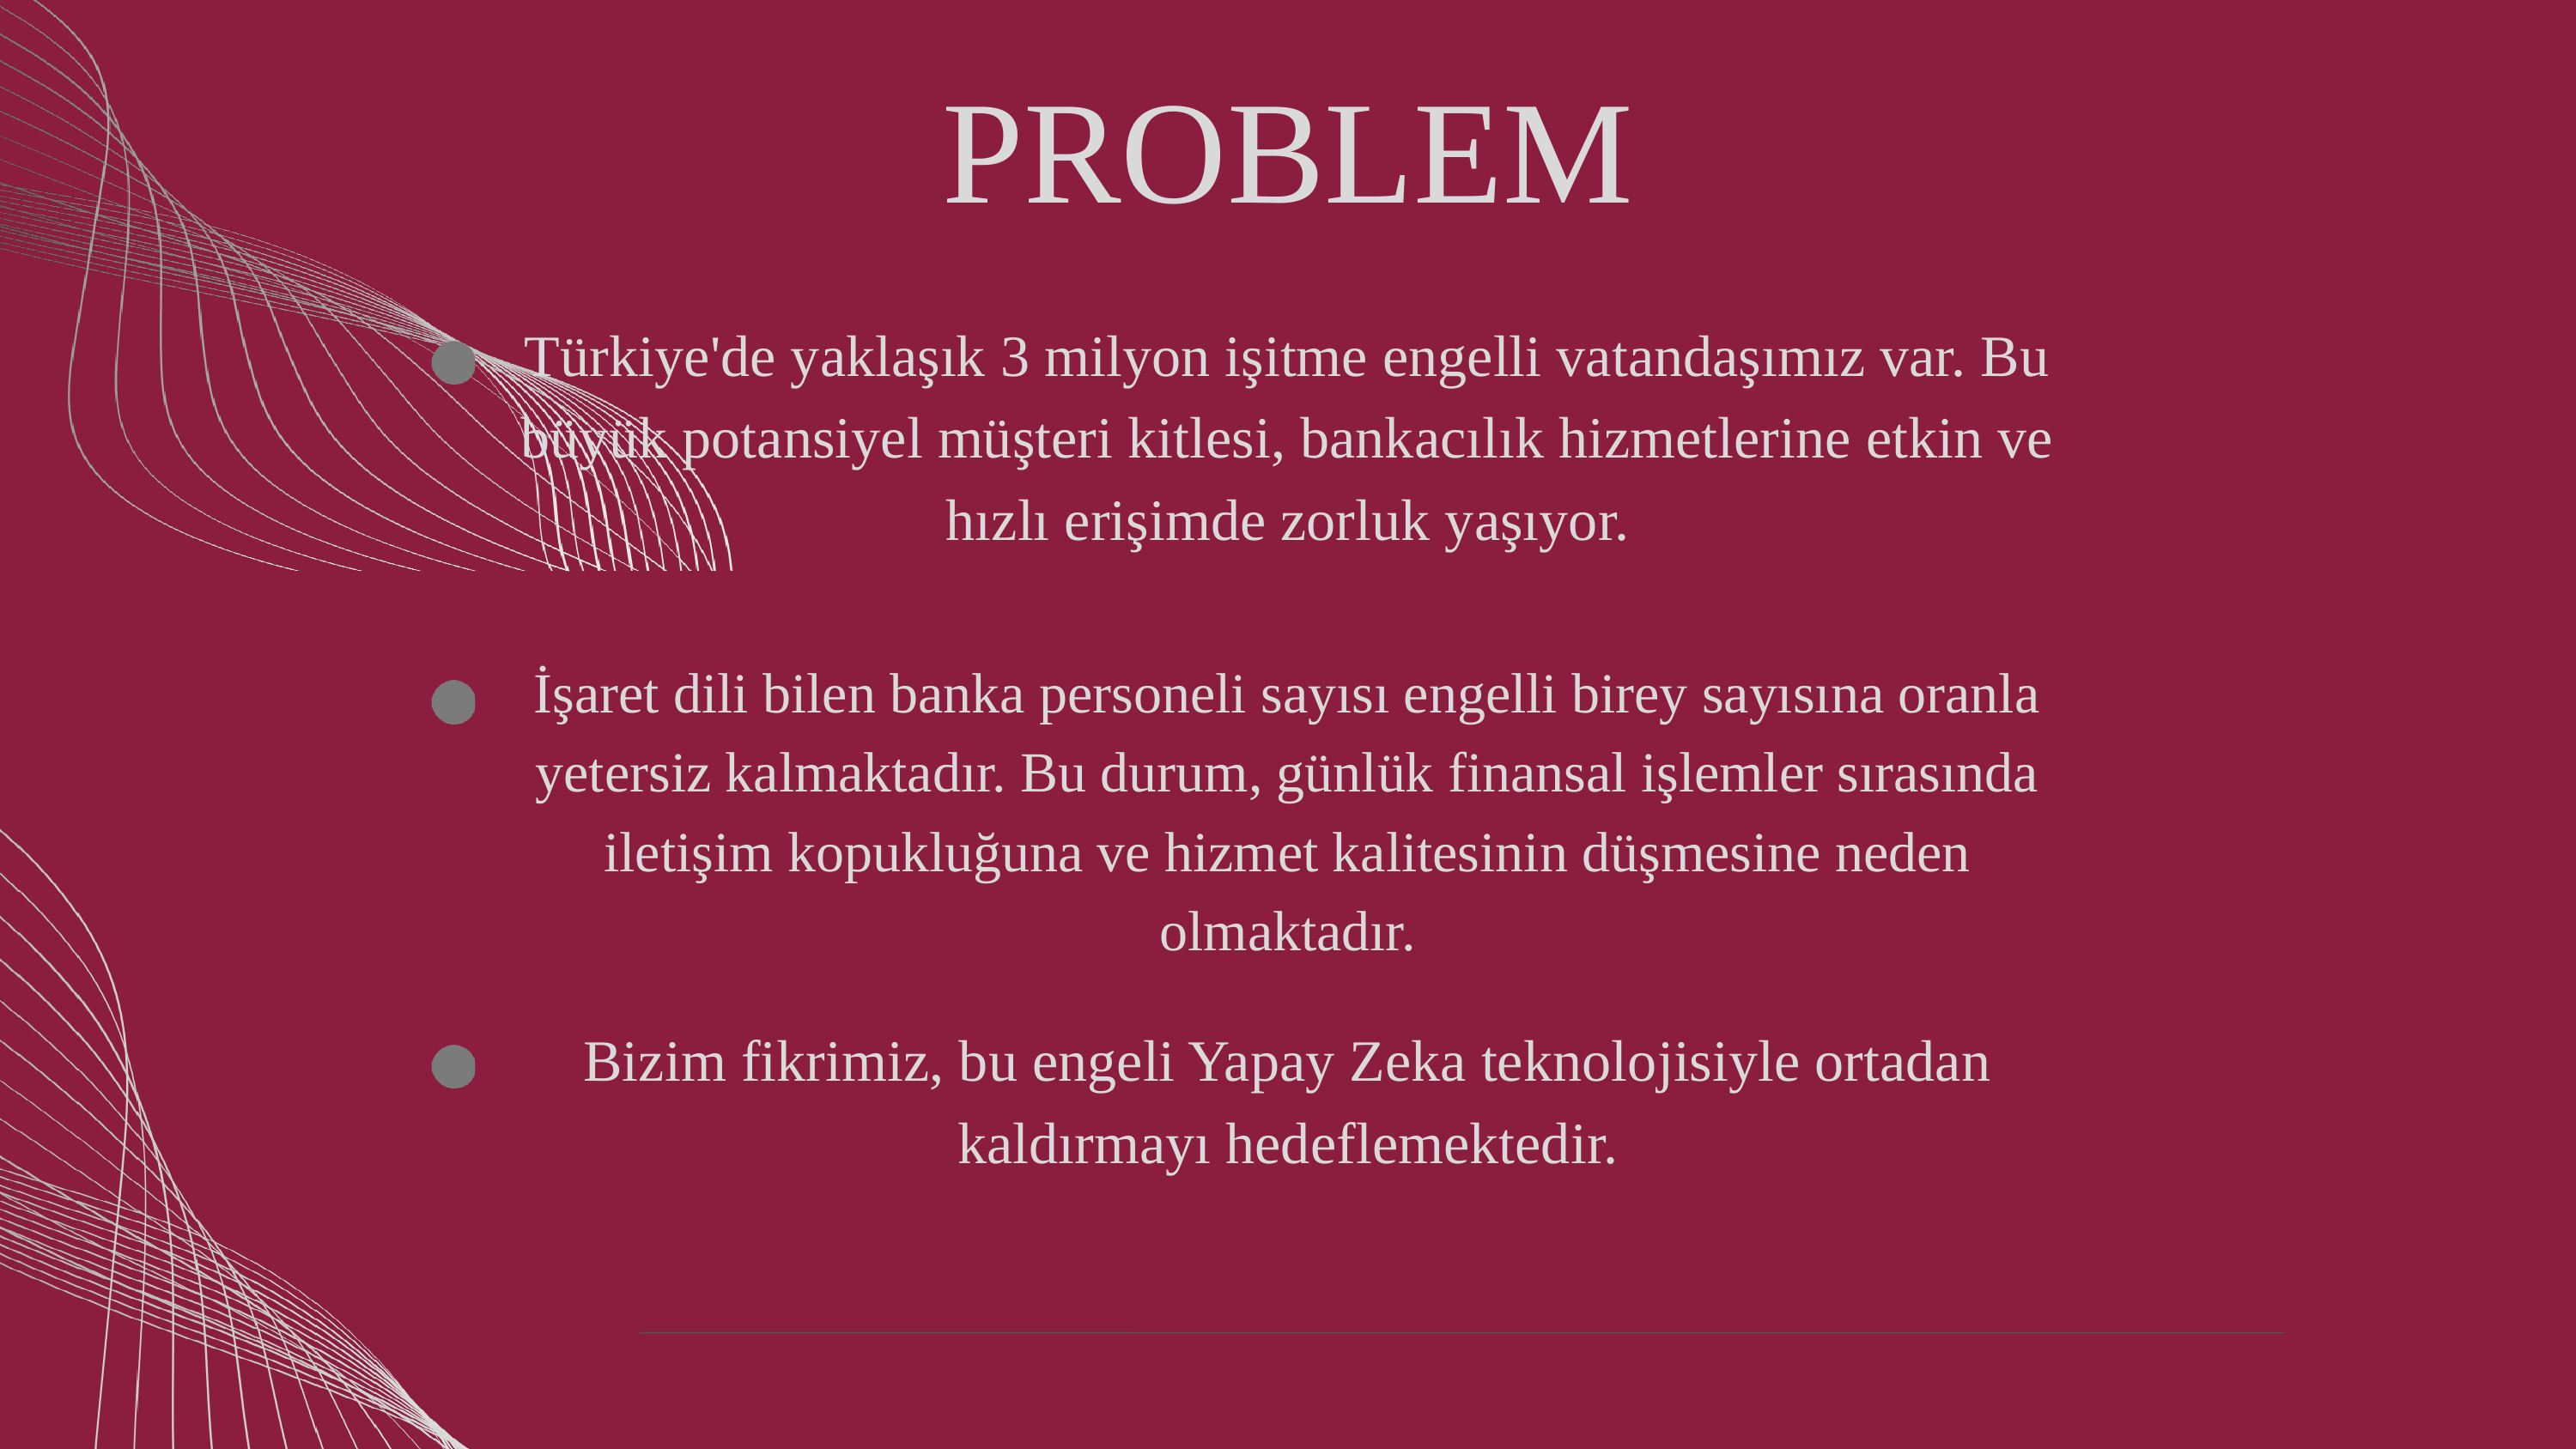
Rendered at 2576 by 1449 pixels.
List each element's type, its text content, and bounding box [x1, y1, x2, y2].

text_box [431, 1045, 476, 1088]
text_box PROBLEM [639, 27, 1936, 233]
text_box İşaret dili bilen banka personeli sayısı engelli birey sayısına oranla yetersiz kalmaktadır. Bu durum, günlük finansal işlemler sırasında iletişim kopukluğuna ve hizmet kalitesinin düşmesine neden olmaktadır. [484, 645, 2091, 962]
text_box [431, 680, 476, 724]
text_box [0, 729, 636, 1449]
text_box [0, 0, 733, 572]
text_box Türkiye'de yaklaşık 3 milyon işitme engelli vatandaşımız var. Bu büyük potansiyel müşteri kitlesi, bankacılık hizmetlerine etkin ve hızlı erişimde zorluk yaşıyor. [484, 306, 2091, 552]
text_box [431, 341, 476, 385]
text_box Bizim fikrimiz, bu engeli Yapay Zeka teknolojisiyle ortadan kaldırmayı hedeflemektedir. [484, 1010, 2091, 1175]
